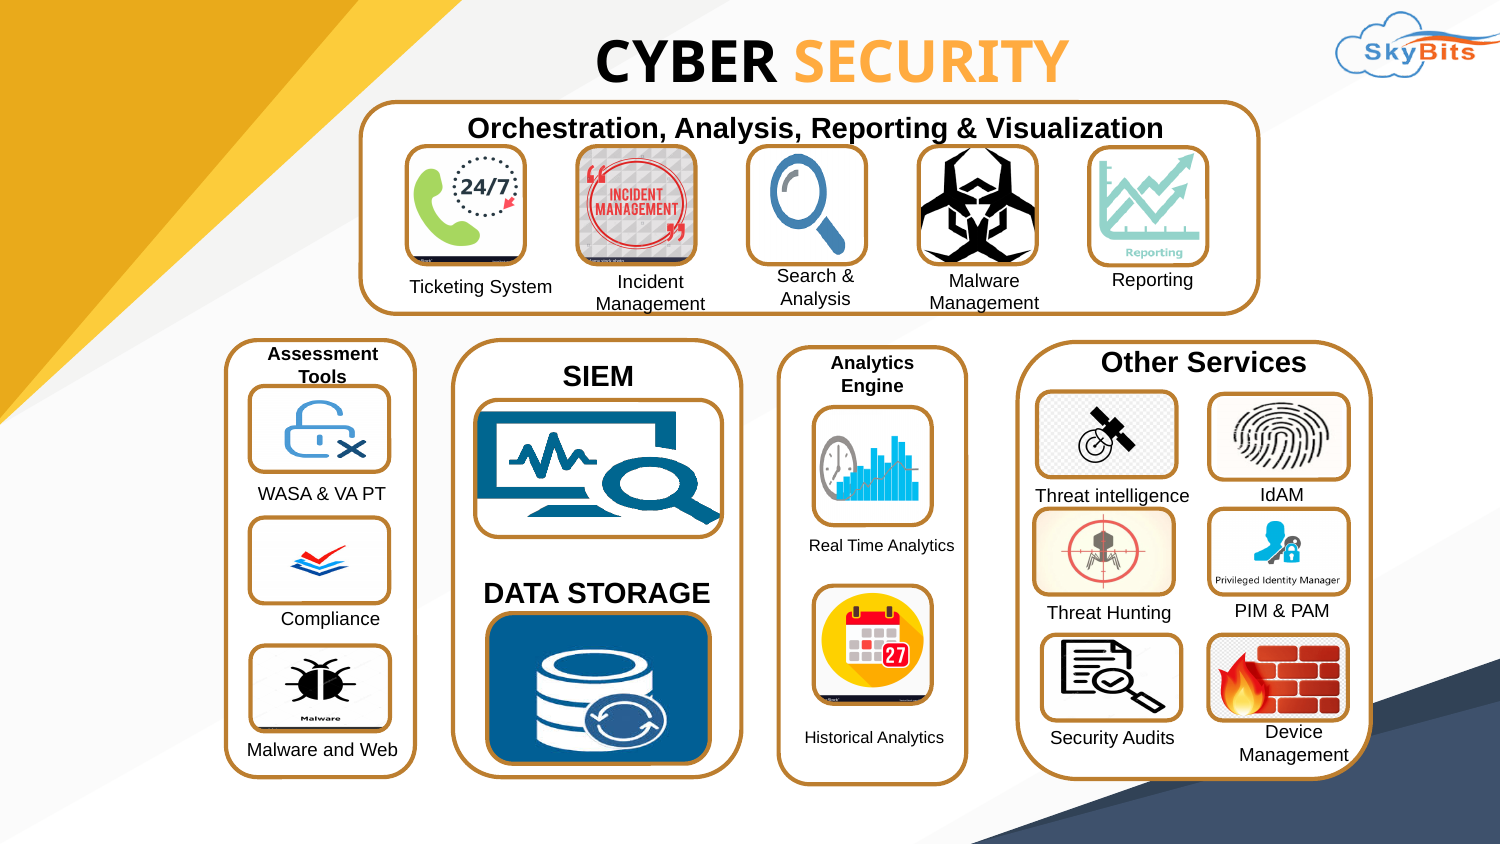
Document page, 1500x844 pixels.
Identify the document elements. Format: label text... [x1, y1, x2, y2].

picture [1217, 398, 1342, 475]
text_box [360, 101, 1305, 323]
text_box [225, 334, 1394, 785]
text_box CYBER SECURITY [348, 17, 1317, 102]
picture [1335, 11, 1500, 78]
